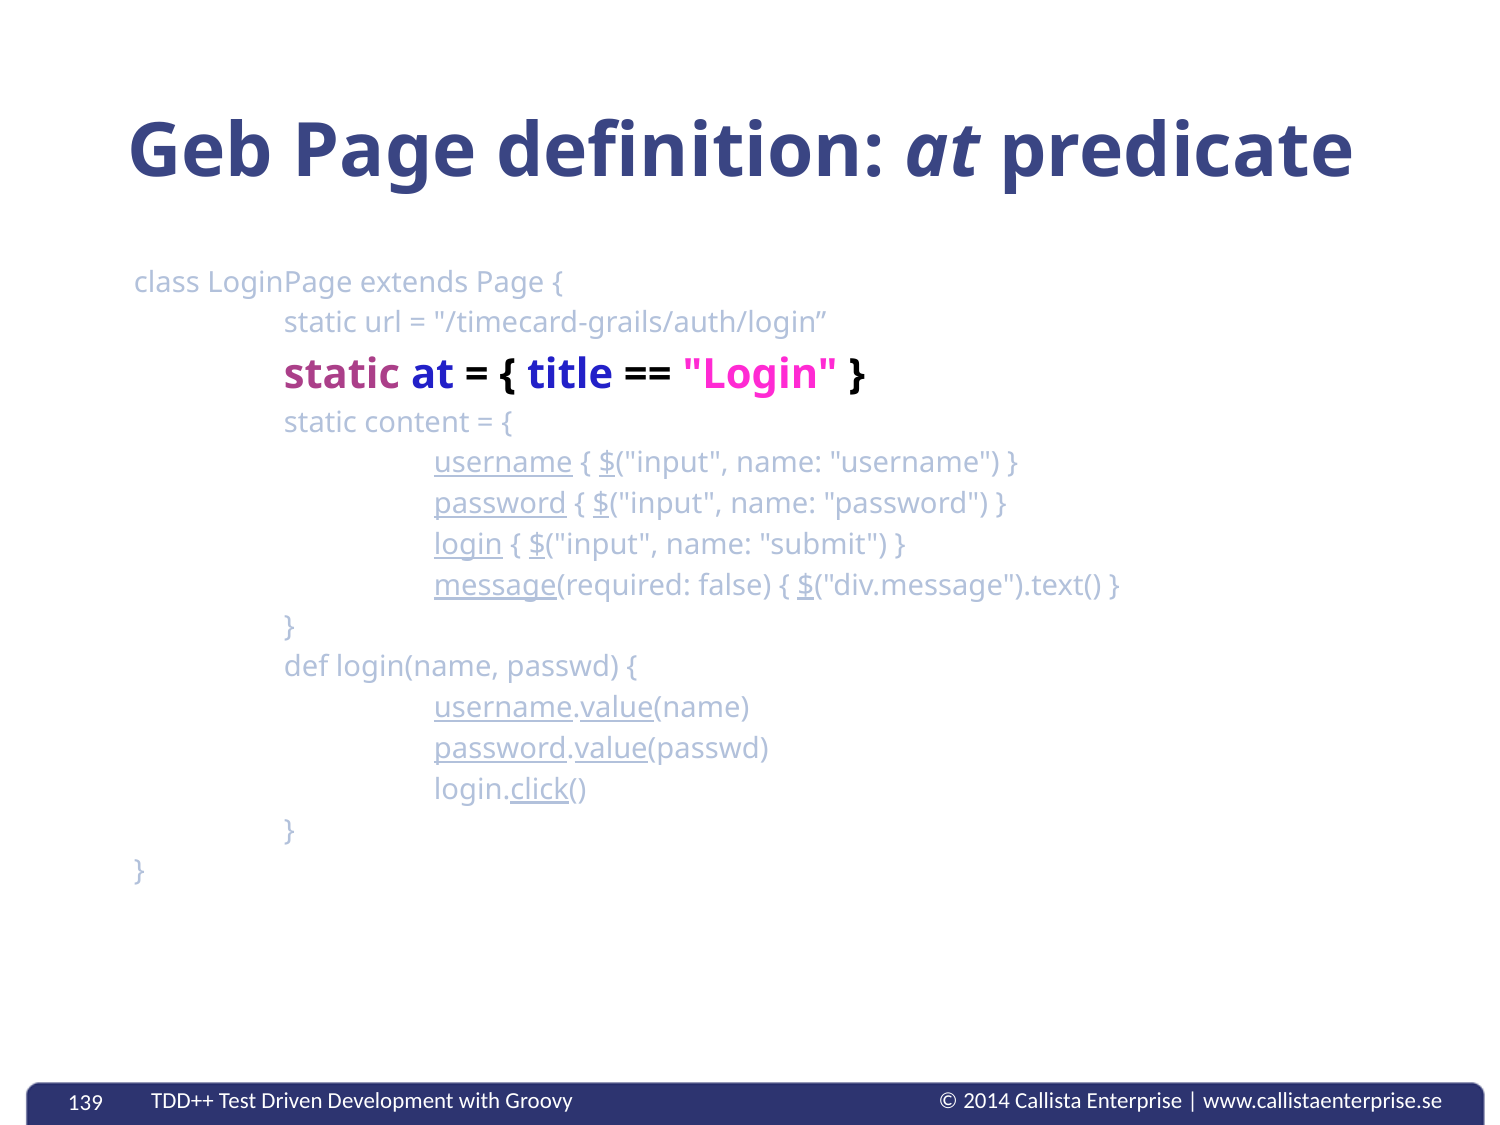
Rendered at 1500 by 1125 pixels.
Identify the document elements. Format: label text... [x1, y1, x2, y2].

list class LoginPage extends Page { static url = "/timecard-grails/auth/login” static at = { title == "Login" } static content = { username { $("input", name: "username") } password { $("input", name: "password") } login { $("input", name: "submit") } message(required: false) { $("div.message").text() } } def login(name, passwd) { username.value(name) password.value(passwd) login.click() } } [112, 255, 1380, 1024]
title Geb Page definition: at predicate [112, 93, 1388, 219]
picture [0, 0, 1500, 1125]
